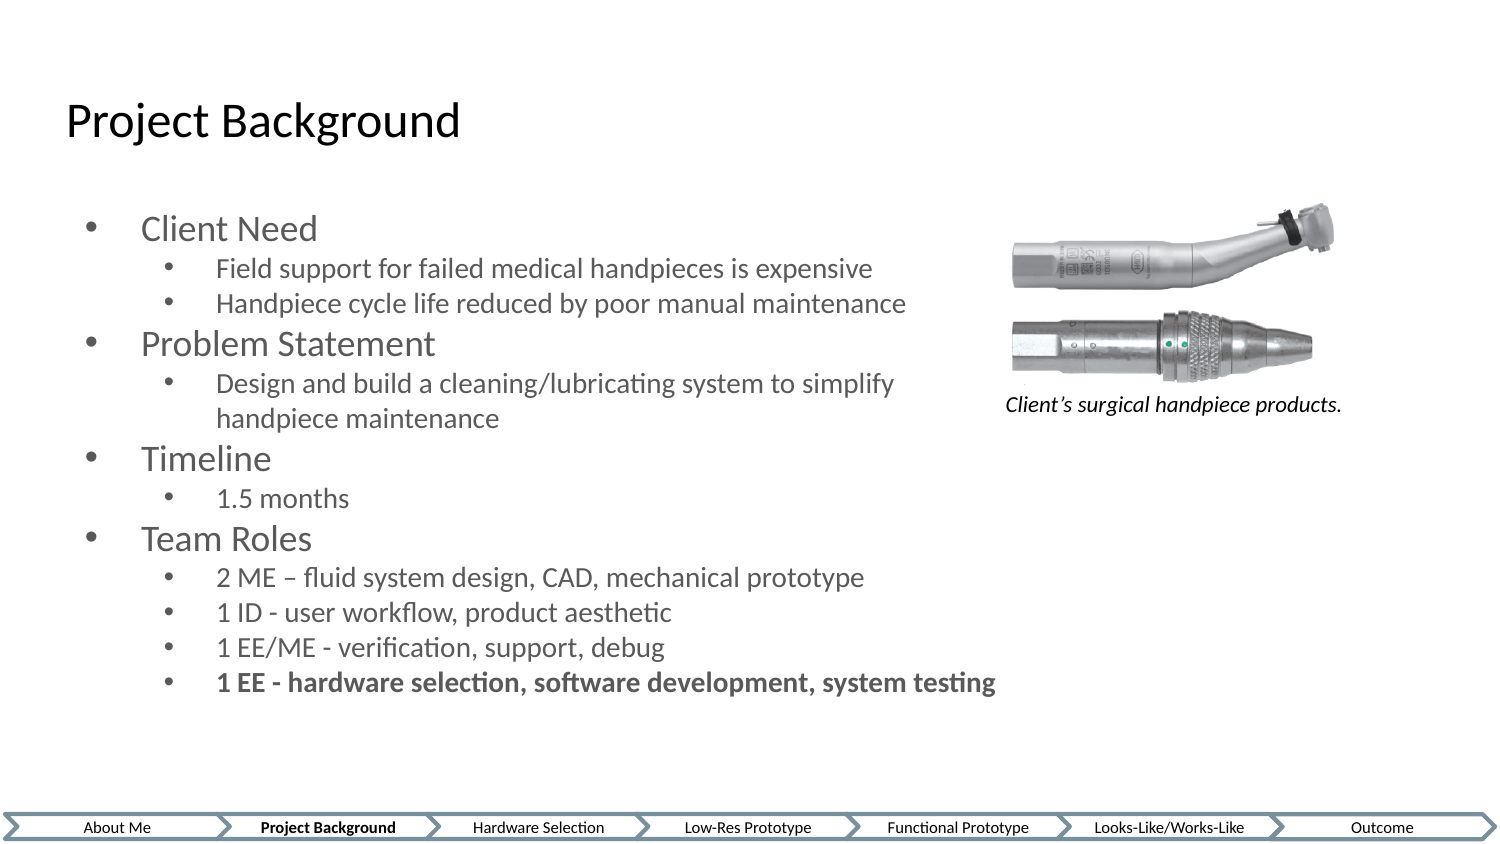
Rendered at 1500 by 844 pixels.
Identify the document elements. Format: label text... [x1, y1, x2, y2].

list Client Need Field support for failed medical handpieces is expensive Handpiece cycle life reduced by poor manual maintenance Problem Statement Design and build a cleaning/lubricating system to simplify handpiece maintenance Timeline 1.5 months Team Roles 2 ME – fluid system design, CAD, mechanical prototype 1 ID - user workflow, product aesthetic 1 EE/ME - verification, support, debug 1 EE - hardware selection, software development, system testing [51, 189, 1028, 750]
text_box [4, 813, 1496, 840]
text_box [990, 188, 1450, 424]
title Project Background [51, 72, 1449, 167]
